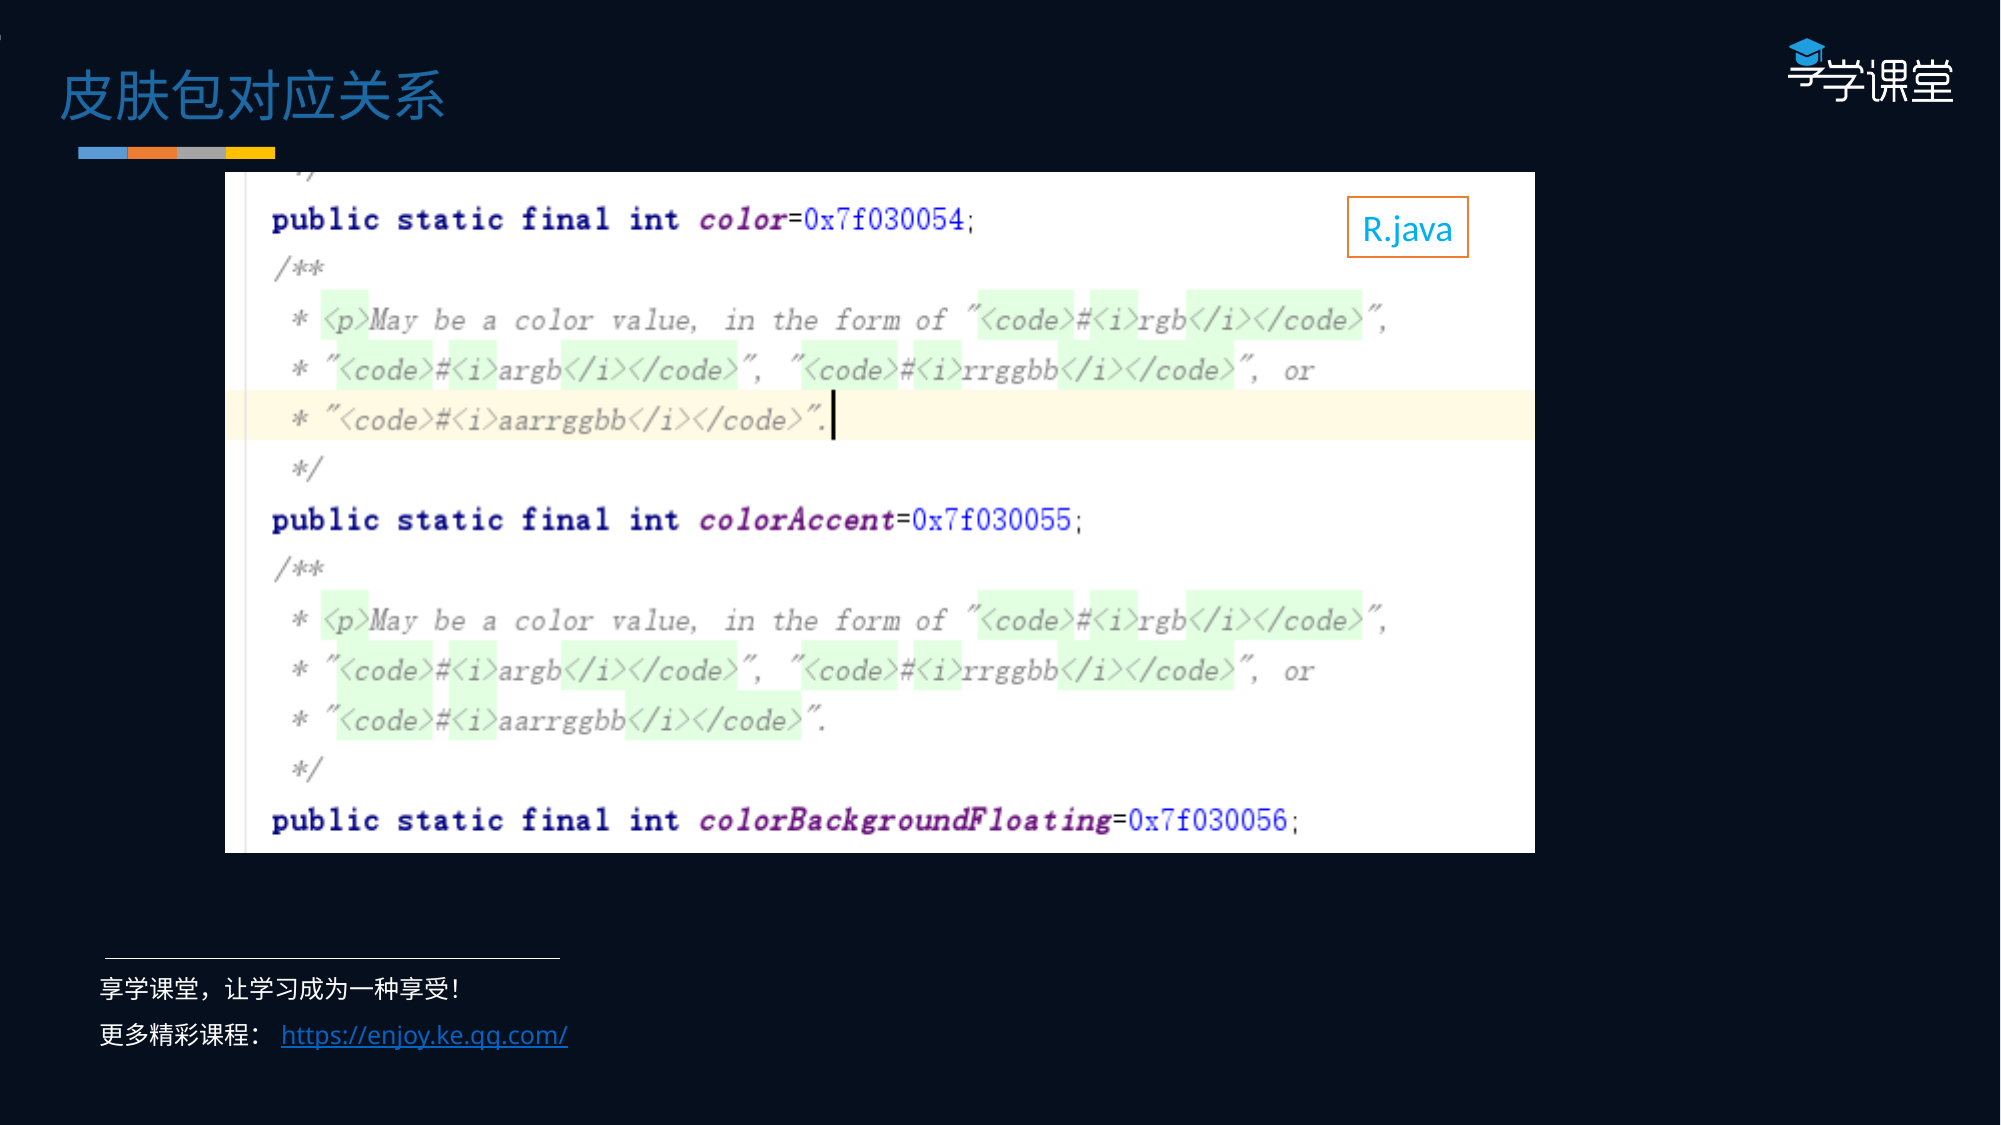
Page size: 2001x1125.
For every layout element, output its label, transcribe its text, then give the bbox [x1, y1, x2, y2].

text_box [78, 146, 276, 159]
picture [1788, 38, 1953, 102]
text_box 皮肤包对应关系 [59, 60, 868, 128]
picture [225, 172, 1535, 853]
